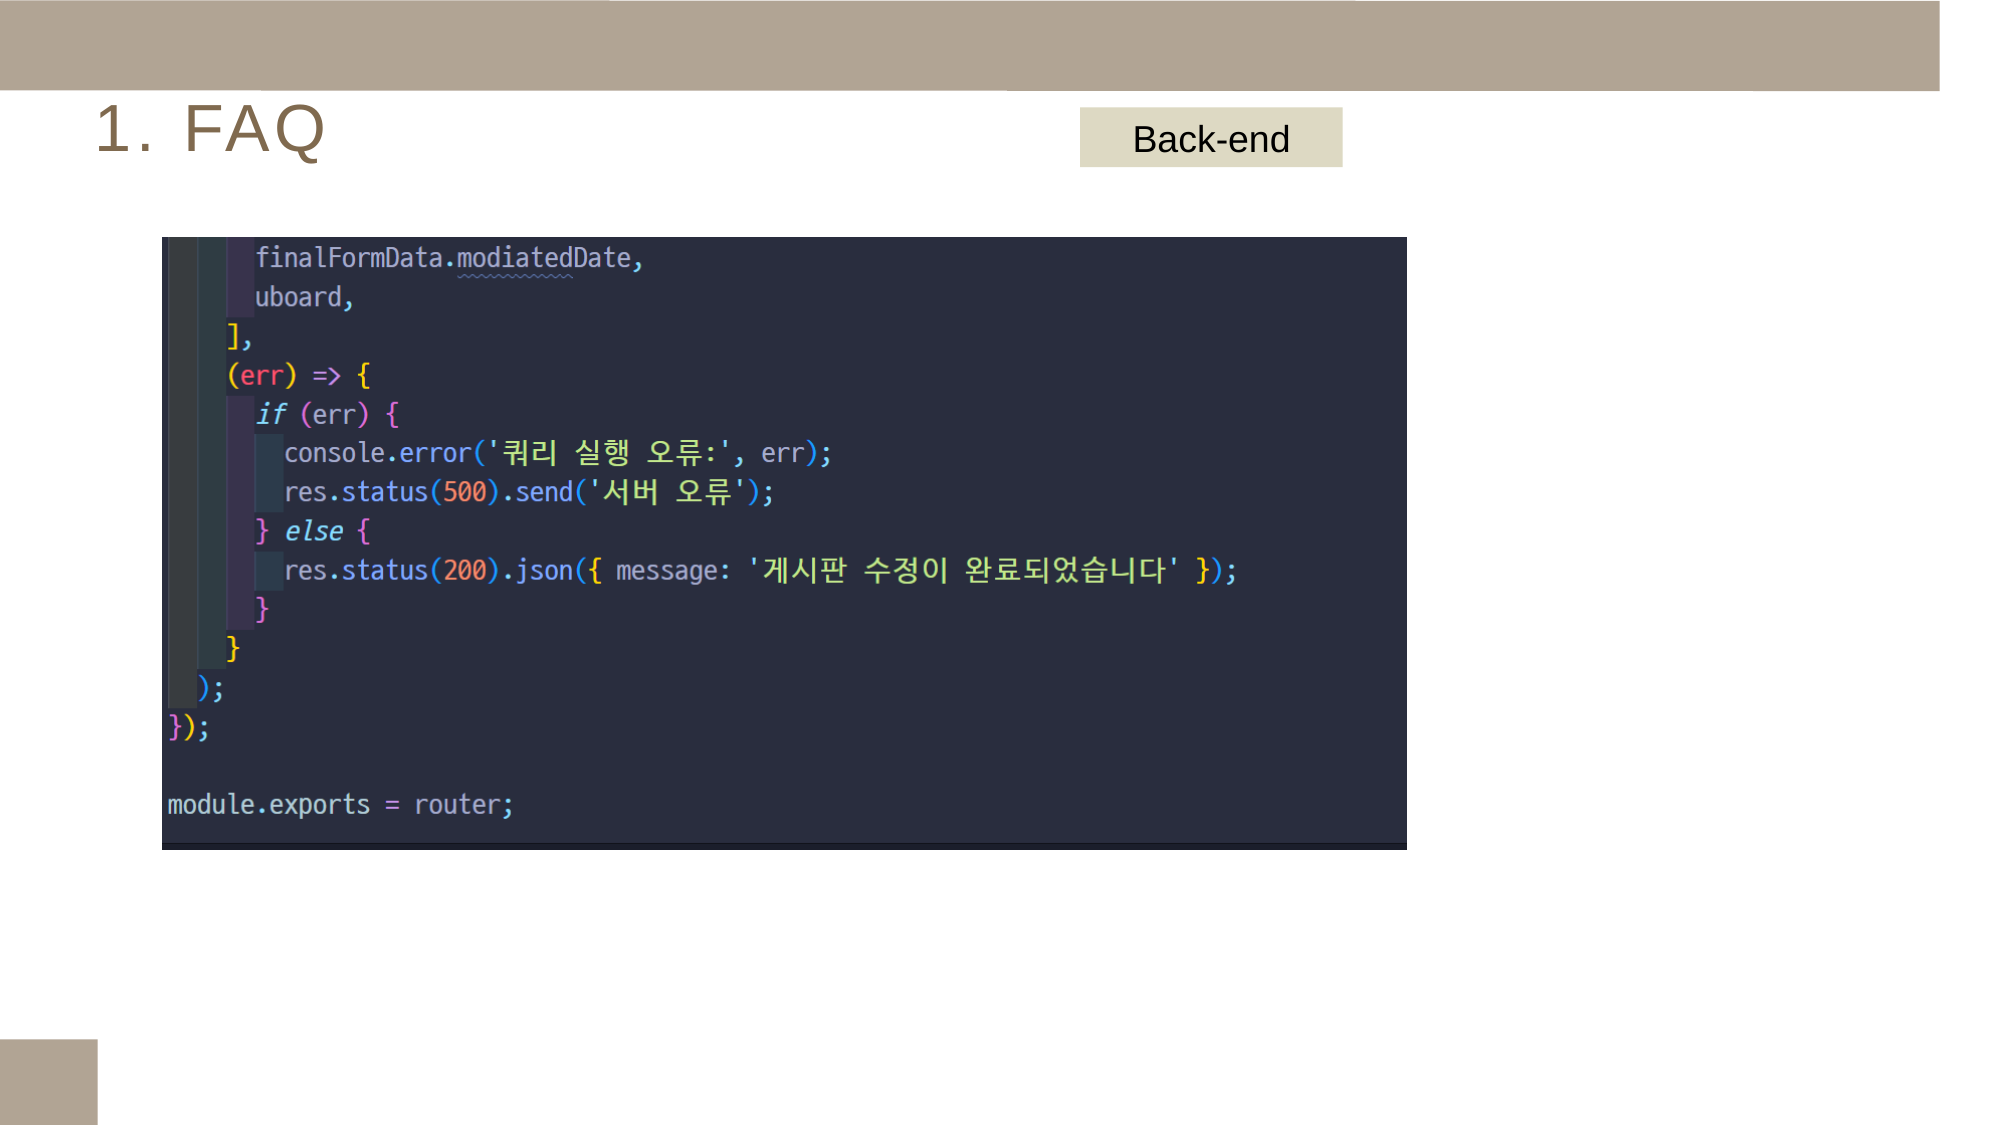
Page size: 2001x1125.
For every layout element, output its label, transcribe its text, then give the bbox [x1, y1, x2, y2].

picture [162, 237, 1407, 851]
title 1. FAQ [37, 24, 1963, 327]
text_box Back-end [1080, 107, 1343, 168]
